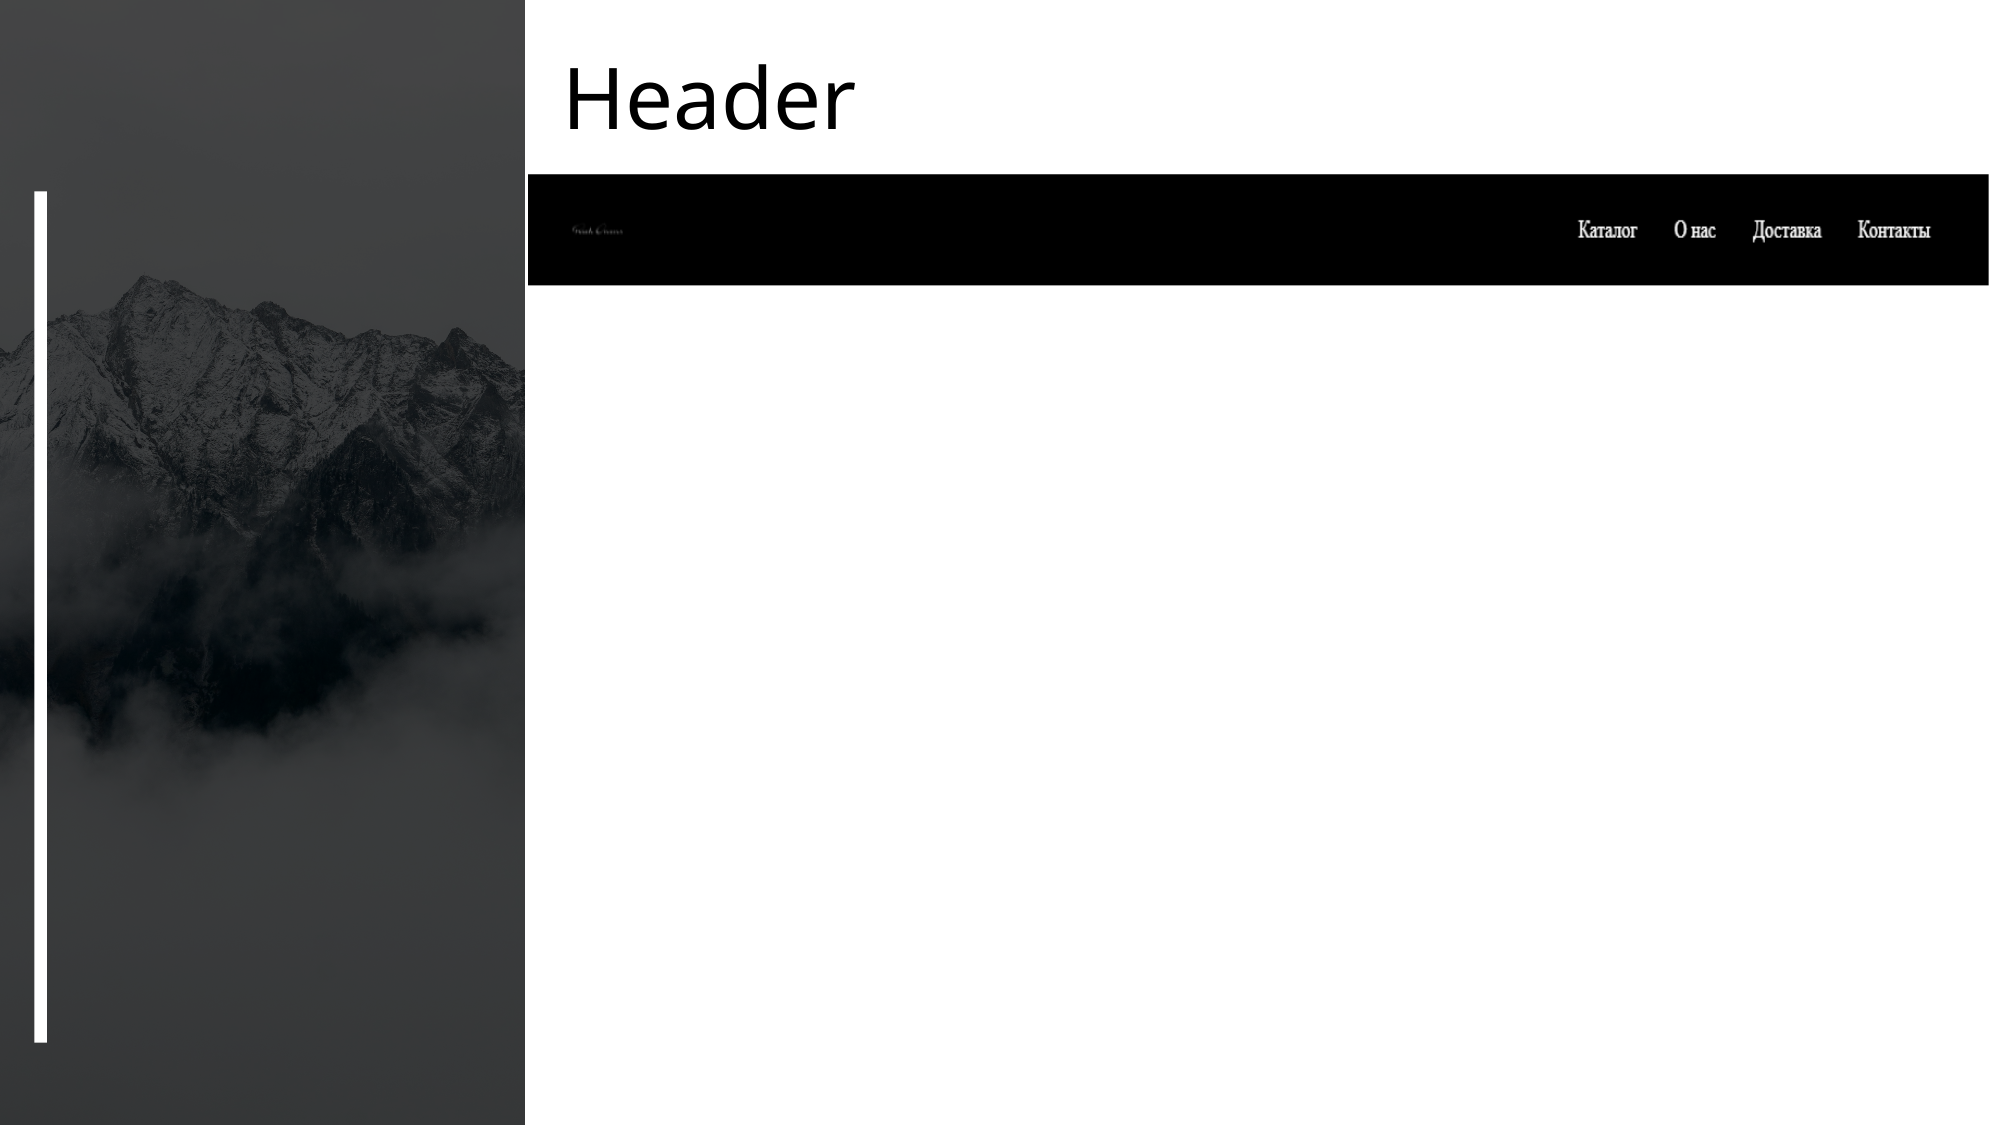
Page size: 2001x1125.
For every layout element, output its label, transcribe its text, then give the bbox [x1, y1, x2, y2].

title Header [547, 48, 1863, 156]
picture [0, 0, 1989, 1125]
